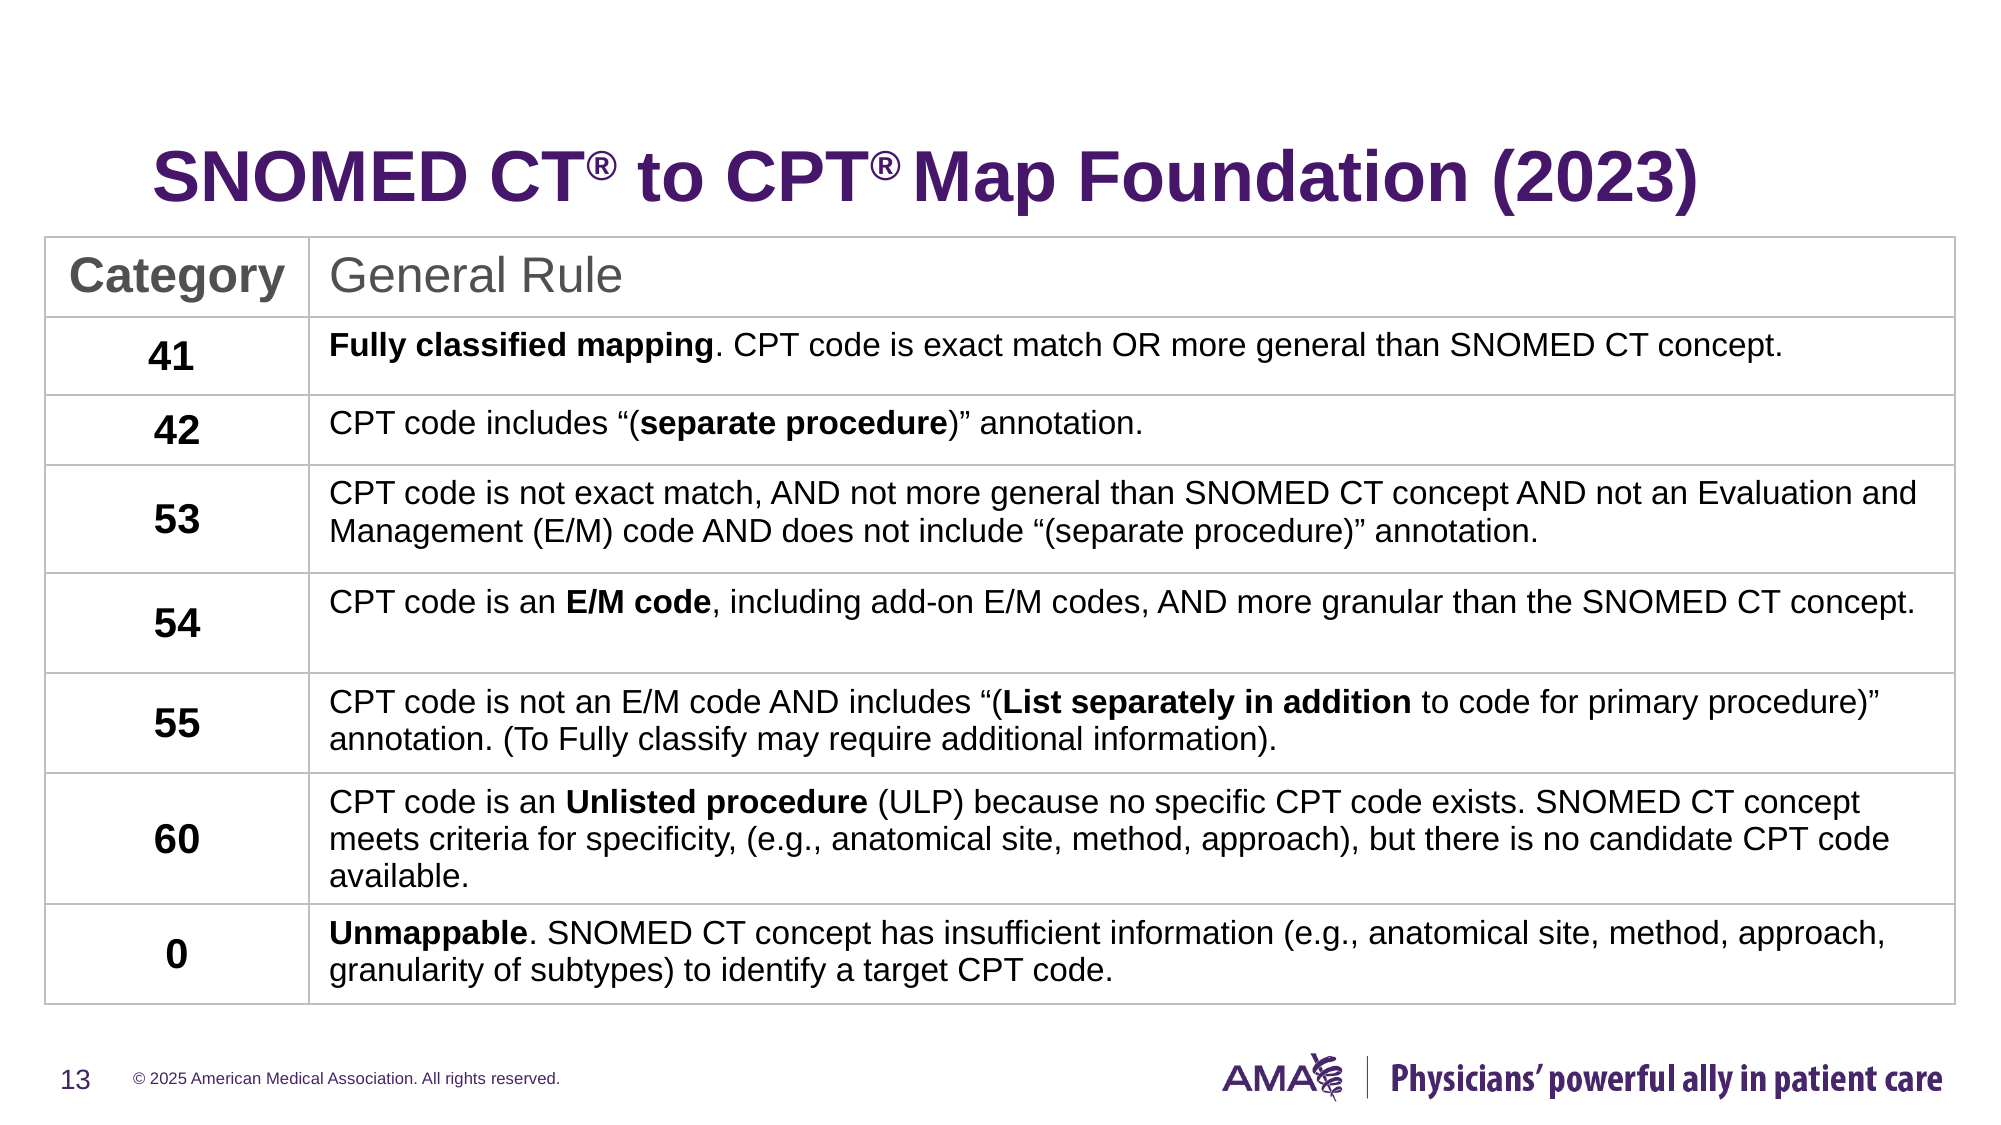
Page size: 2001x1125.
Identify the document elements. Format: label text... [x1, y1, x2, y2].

picture [1213, 1046, 1953, 1108]
table_header General Rule [310, 238, 1954, 316]
table_cell 41 [46, 318, 308, 394]
table_cell CPT code is an E/M code, including add-on E/M codes, AND more granular than the SNOMED CT concept. [310, 574, 1954, 672]
table_cell 0 [46, 905, 308, 1003]
table_cell 42 [46, 396, 308, 464]
slide_number 13 [44, 1048, 248, 1109]
table_cell CPT code is an Unlisted procedure (ULP) because no specific CPT code exists. SNOMED CT concept meets criteria for specificity, (e.g., anatomical site, method, approach), but there is no candidate CPT code available. [310, 774, 1954, 903]
table_cell 53 [46, 466, 308, 572]
table_cell Fully classified mapping. CPT code is exact match OR more general than SNOMED CT concept. [310, 318, 1954, 394]
table_cell 55 [46, 674, 308, 772]
table_cell Unmappable. SNOMED CT concept has insufficient information (e.g., anatomical site, method, approach, granularity of subtypes) to identify a target CPT code. [310, 905, 1954, 1003]
table_cell CPT code is not an E/M code AND includes “(List separately in addition to code for primary procedure)” annotation. (To Fully classify may require additional information). [310, 674, 1954, 772]
table_cell CPT code includes “(separate procedure)” annotation. [310, 396, 1954, 464]
table_cell 54 [46, 574, 308, 672]
title SNOMED CT® to CPT® Map Foundation (2023) [137, 48, 1863, 236]
table_cell 60 [46, 774, 308, 903]
table_header Category [46, 238, 308, 316]
table_cell CPT code is not exact match, AND not more general than SNOMED CT concept AND not an Evaluation and Management (E/M) code AND does not include “(separate procedure)” annotation. [310, 466, 1954, 572]
